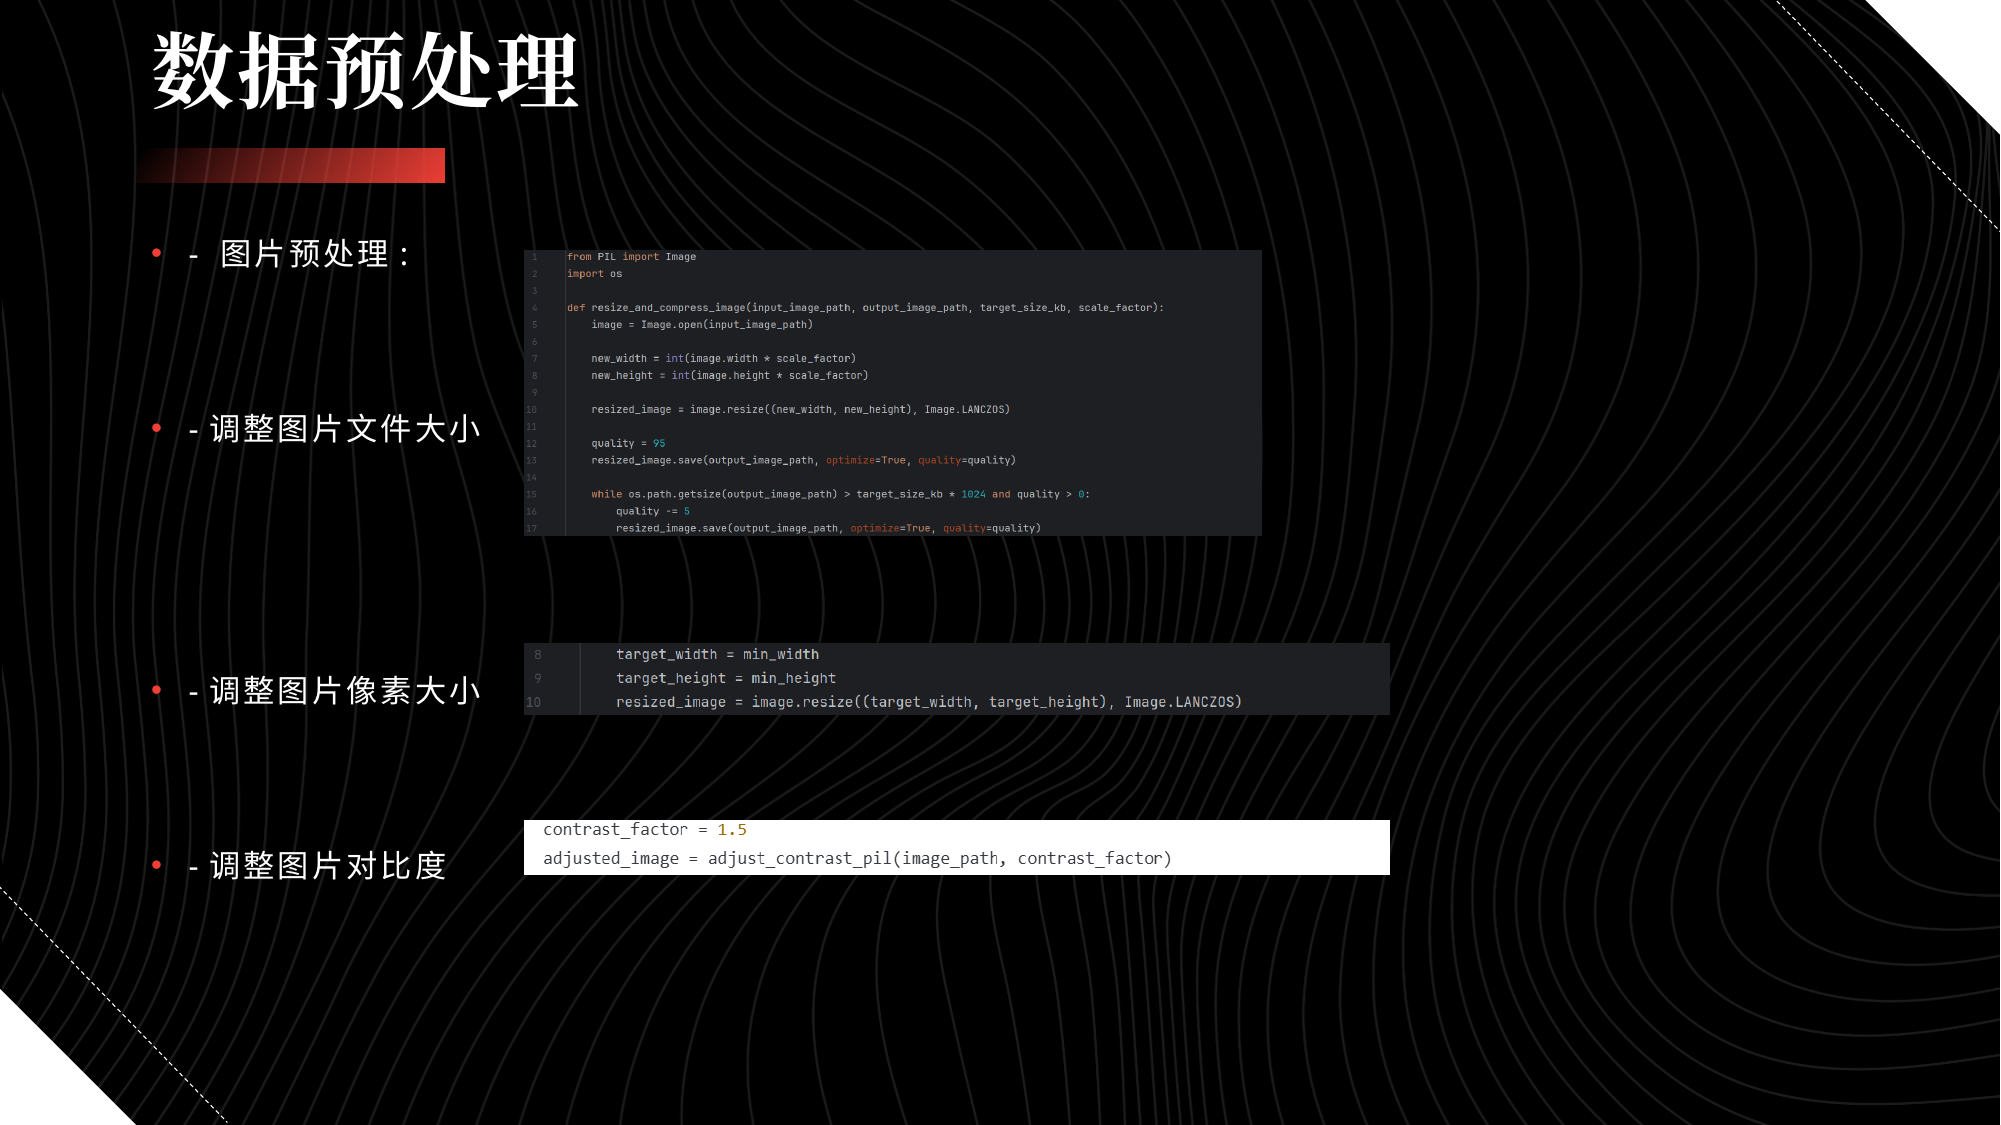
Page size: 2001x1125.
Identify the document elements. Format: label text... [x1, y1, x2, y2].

list - 图片预处理: -调整图片文件大小 -调整图片像素大小 -调整图片对比度 [136, 207, 1864, 946]
picture [524, 643, 1391, 715]
picture [524, 820, 1391, 875]
picture [524, 250, 1262, 536]
title 数据预处理 [136, 27, 1863, 124]
